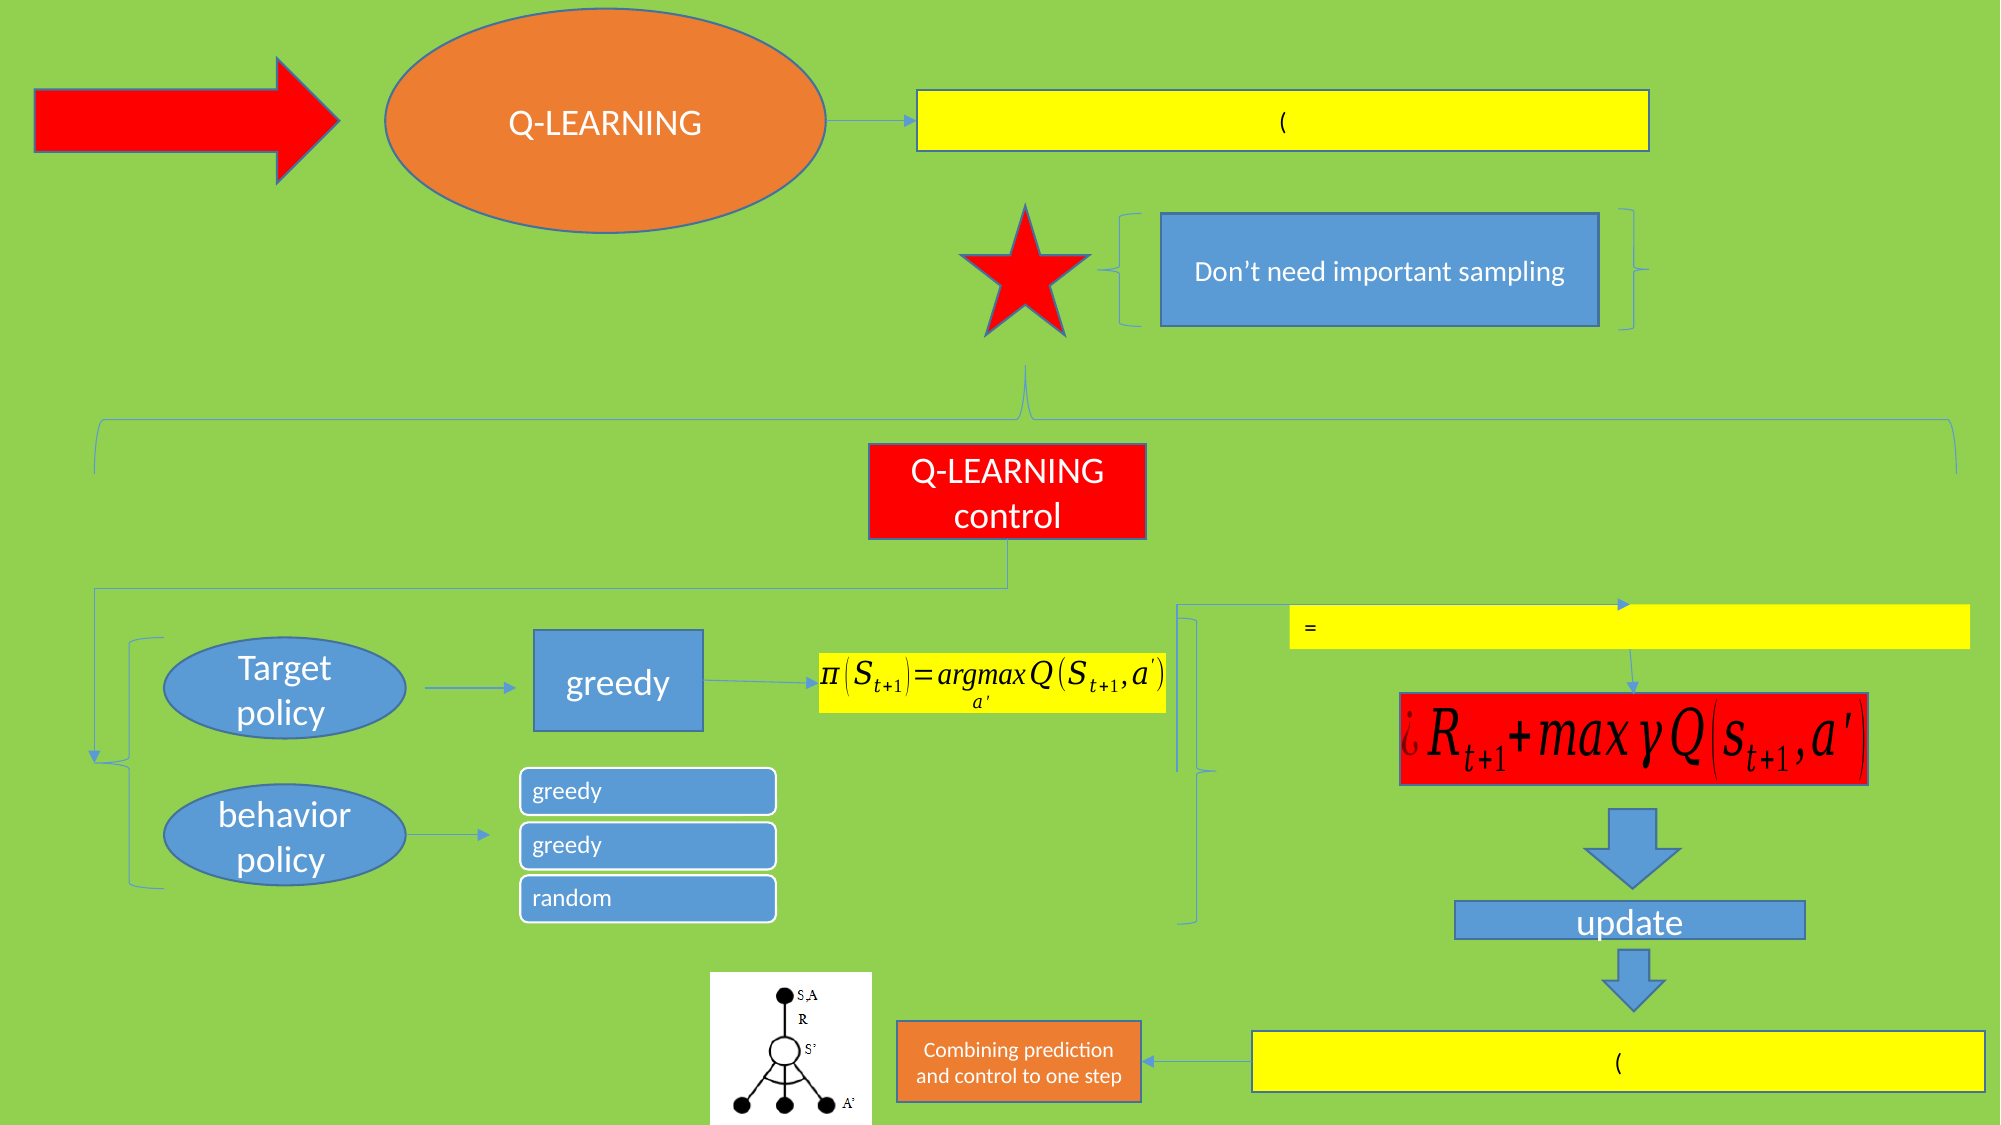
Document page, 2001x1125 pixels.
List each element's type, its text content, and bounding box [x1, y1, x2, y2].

text_box [664, 365, 1957, 475]
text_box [702, 680, 819, 684]
text_box Q-LEARNING control [868, 475, 1147, 540]
text_box update [1454, 900, 1806, 940]
picture [710, 972, 872, 1125]
text_box [33, 55, 341, 186]
text_box Combining prediction and control to one step [896, 1020, 1142, 1103]
text_box Target policy [164, 636, 407, 740]
text_box Don’t need important sampling [1160, 212, 1600, 327]
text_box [438, 194, 664, 1108]
text_box [95, 636, 165, 890]
text_box Q-LEARNING [384, 7, 827, 230]
text_box [93, 419, 438, 475]
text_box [1216, 604, 1630, 771]
text_box [1600, 948, 1668, 1013]
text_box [1630, 665, 1634, 695]
text_box [1618, 208, 1650, 331]
text_box [1582, 808, 1683, 891]
text_box [1176, 617, 1217, 925]
text_box [958, 202, 1093, 338]
text_box greedy [664, 629, 704, 732]
text_box behavior policy [164, 783, 407, 887]
text_box [1097, 212, 1142, 327]
